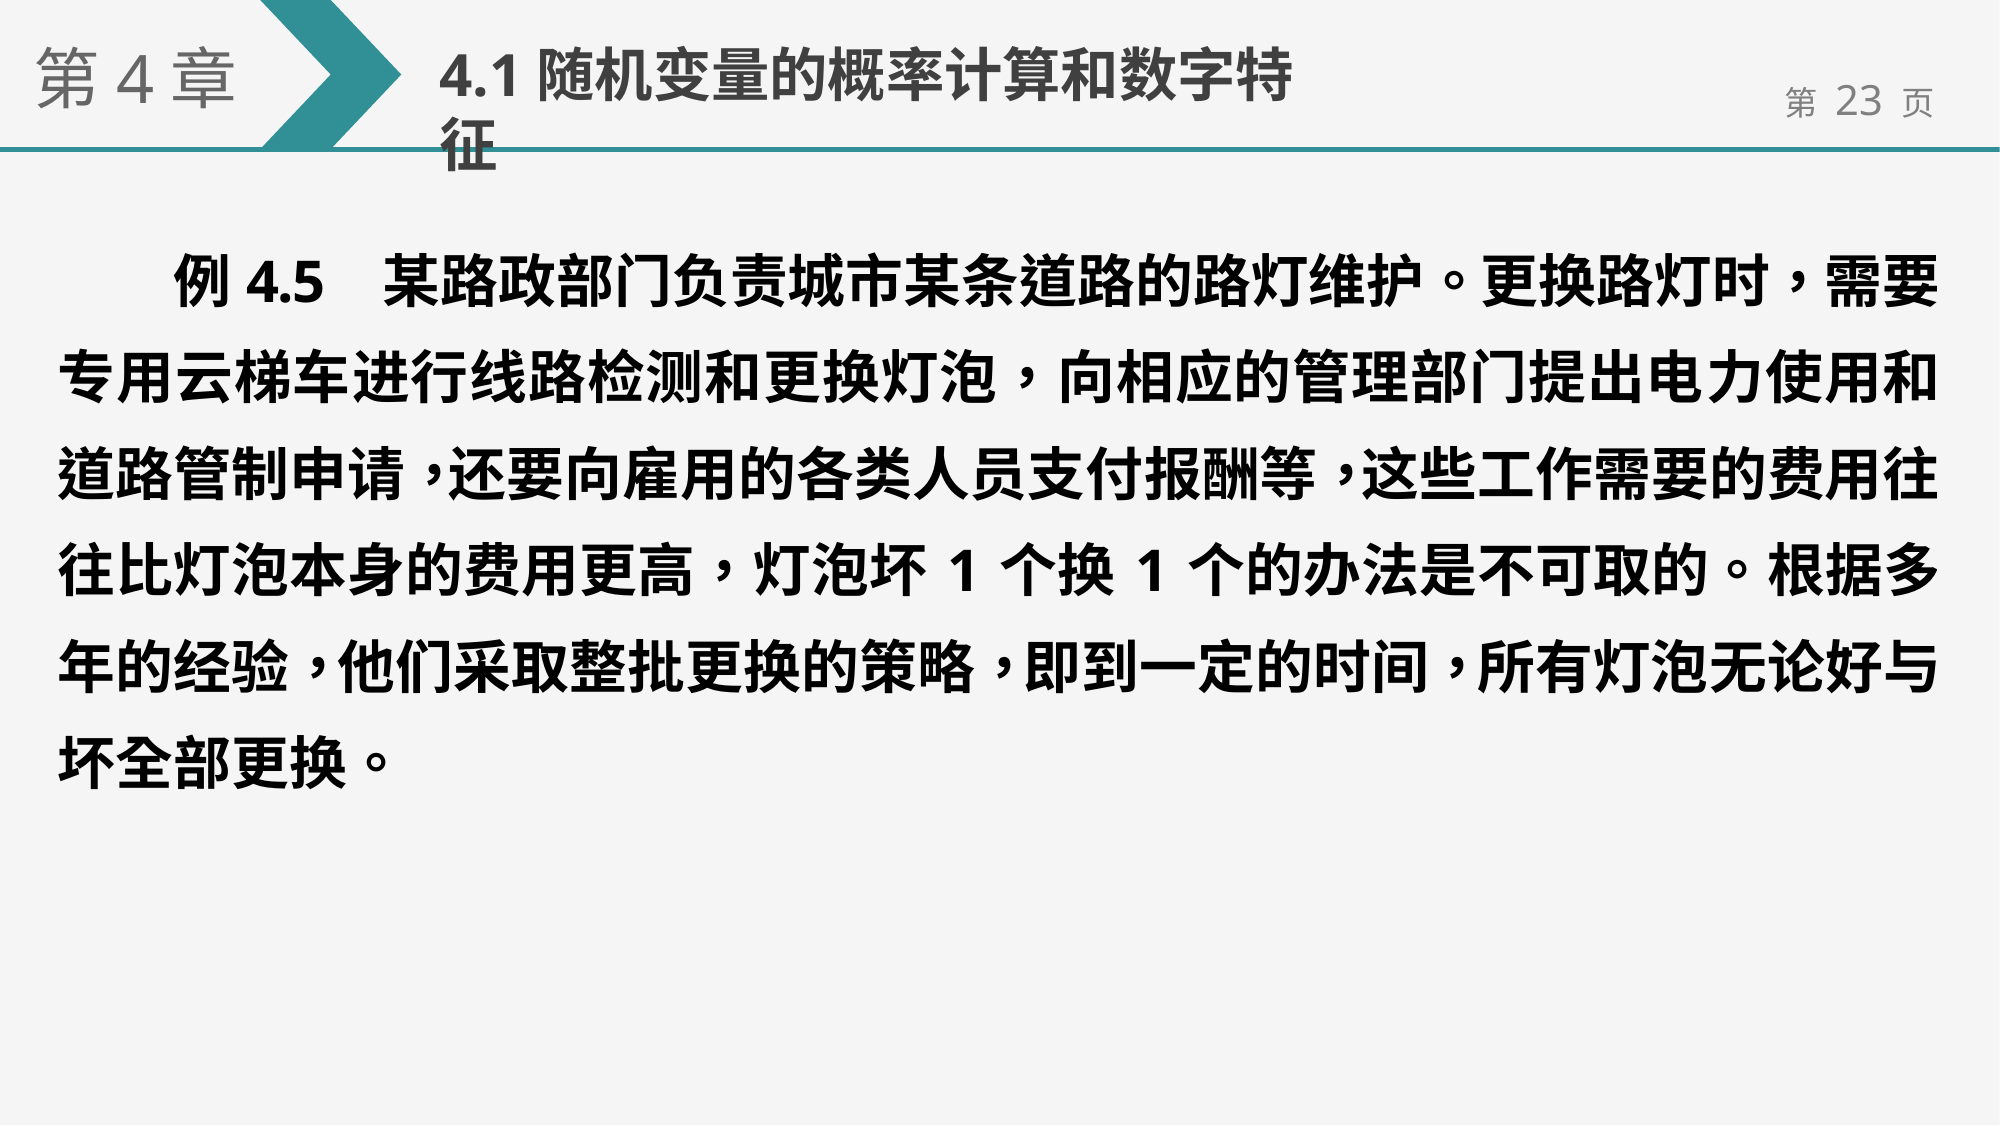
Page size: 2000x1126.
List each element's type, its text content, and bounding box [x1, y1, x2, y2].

text_box [258, 0, 403, 148]
text_box 第4章 [19, 29, 253, 125]
text_box 4.1随机变量的概率计算和数字特征 [424, 31, 1366, 148]
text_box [57, 217, 1937, 861]
text_box 4.1随机变量的概率计算和数字特征 [424, 161, 1366, 186]
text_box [424, 152, 1366, 156]
